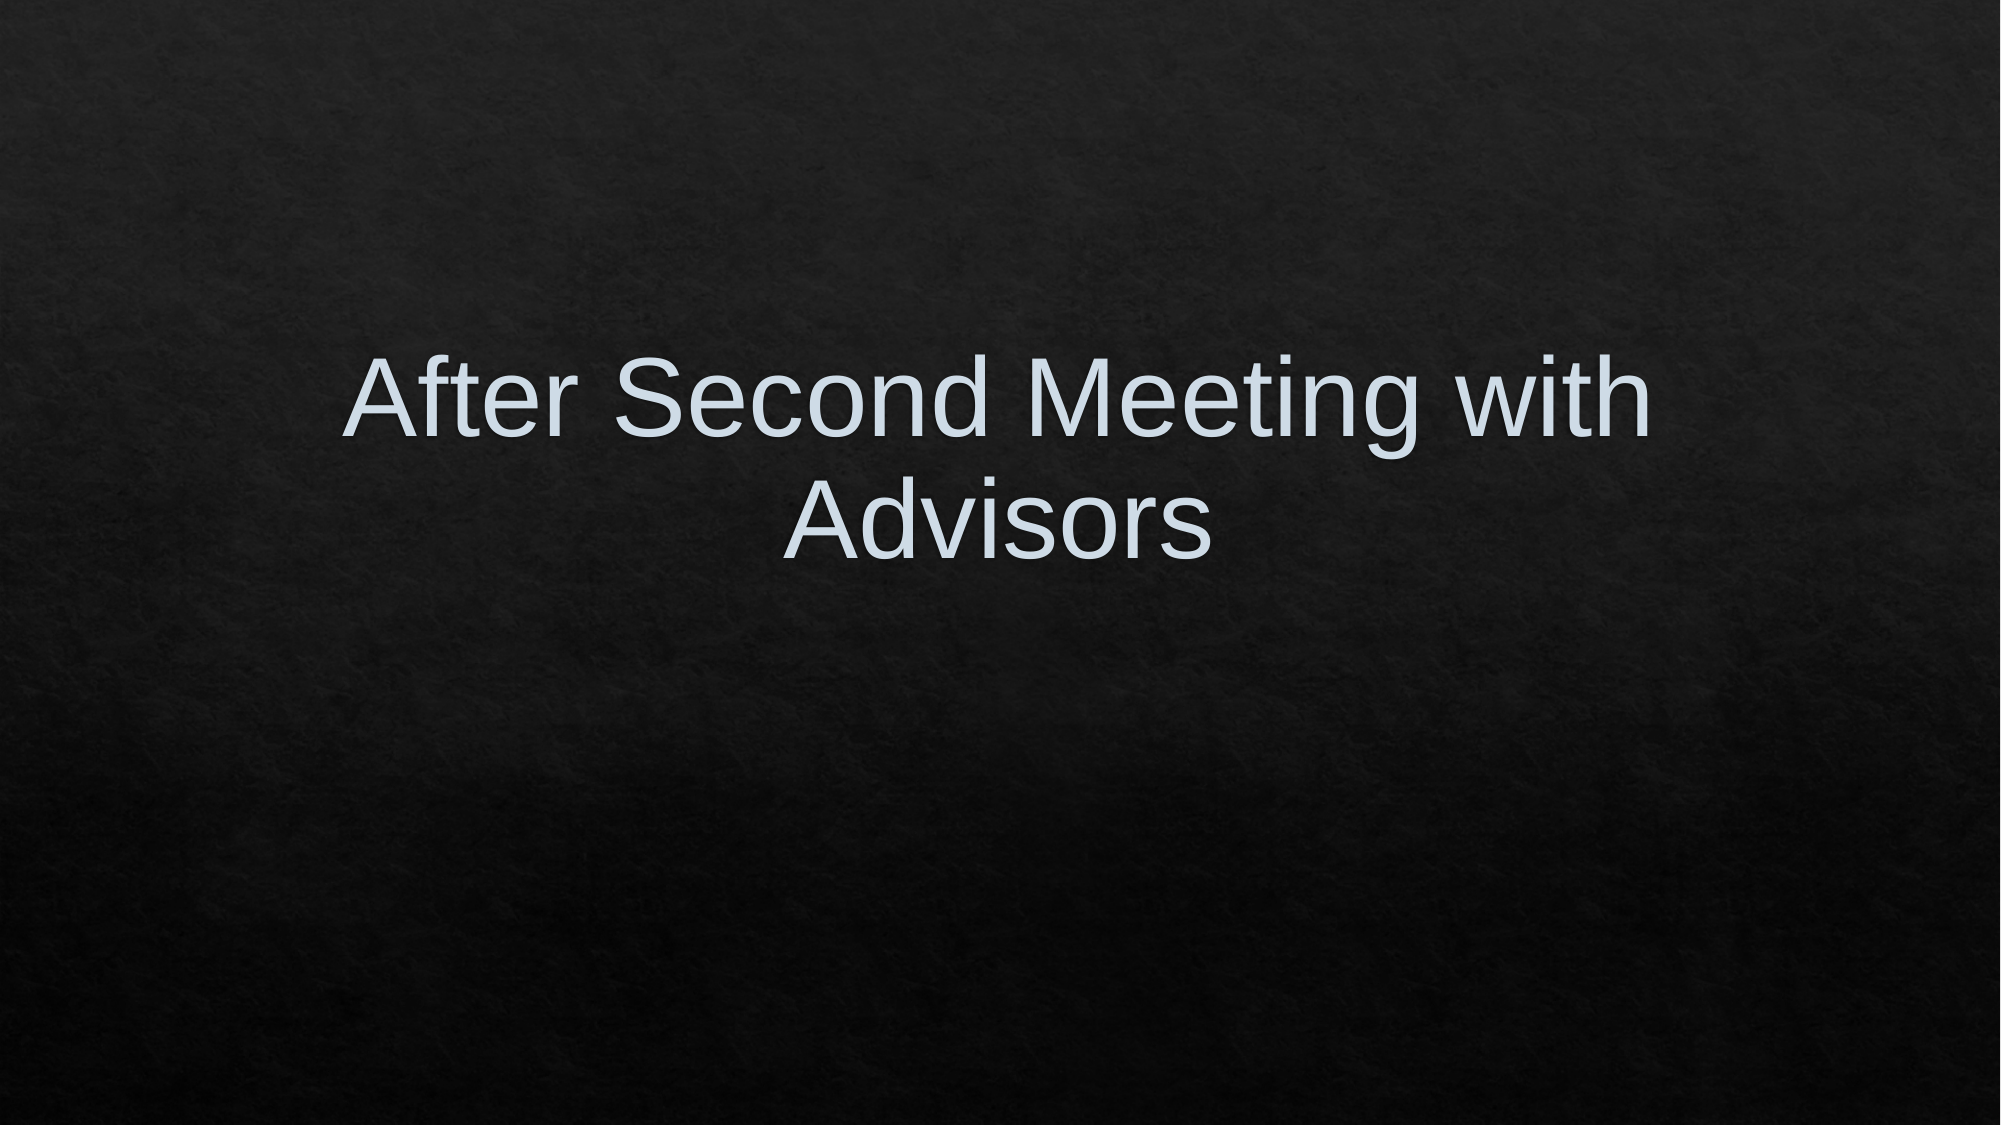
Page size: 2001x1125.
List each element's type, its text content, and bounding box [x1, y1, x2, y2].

title After Second Meeting with Advisors [224, 290, 1774, 591]
picture [0, 0, 2001, 1125]
